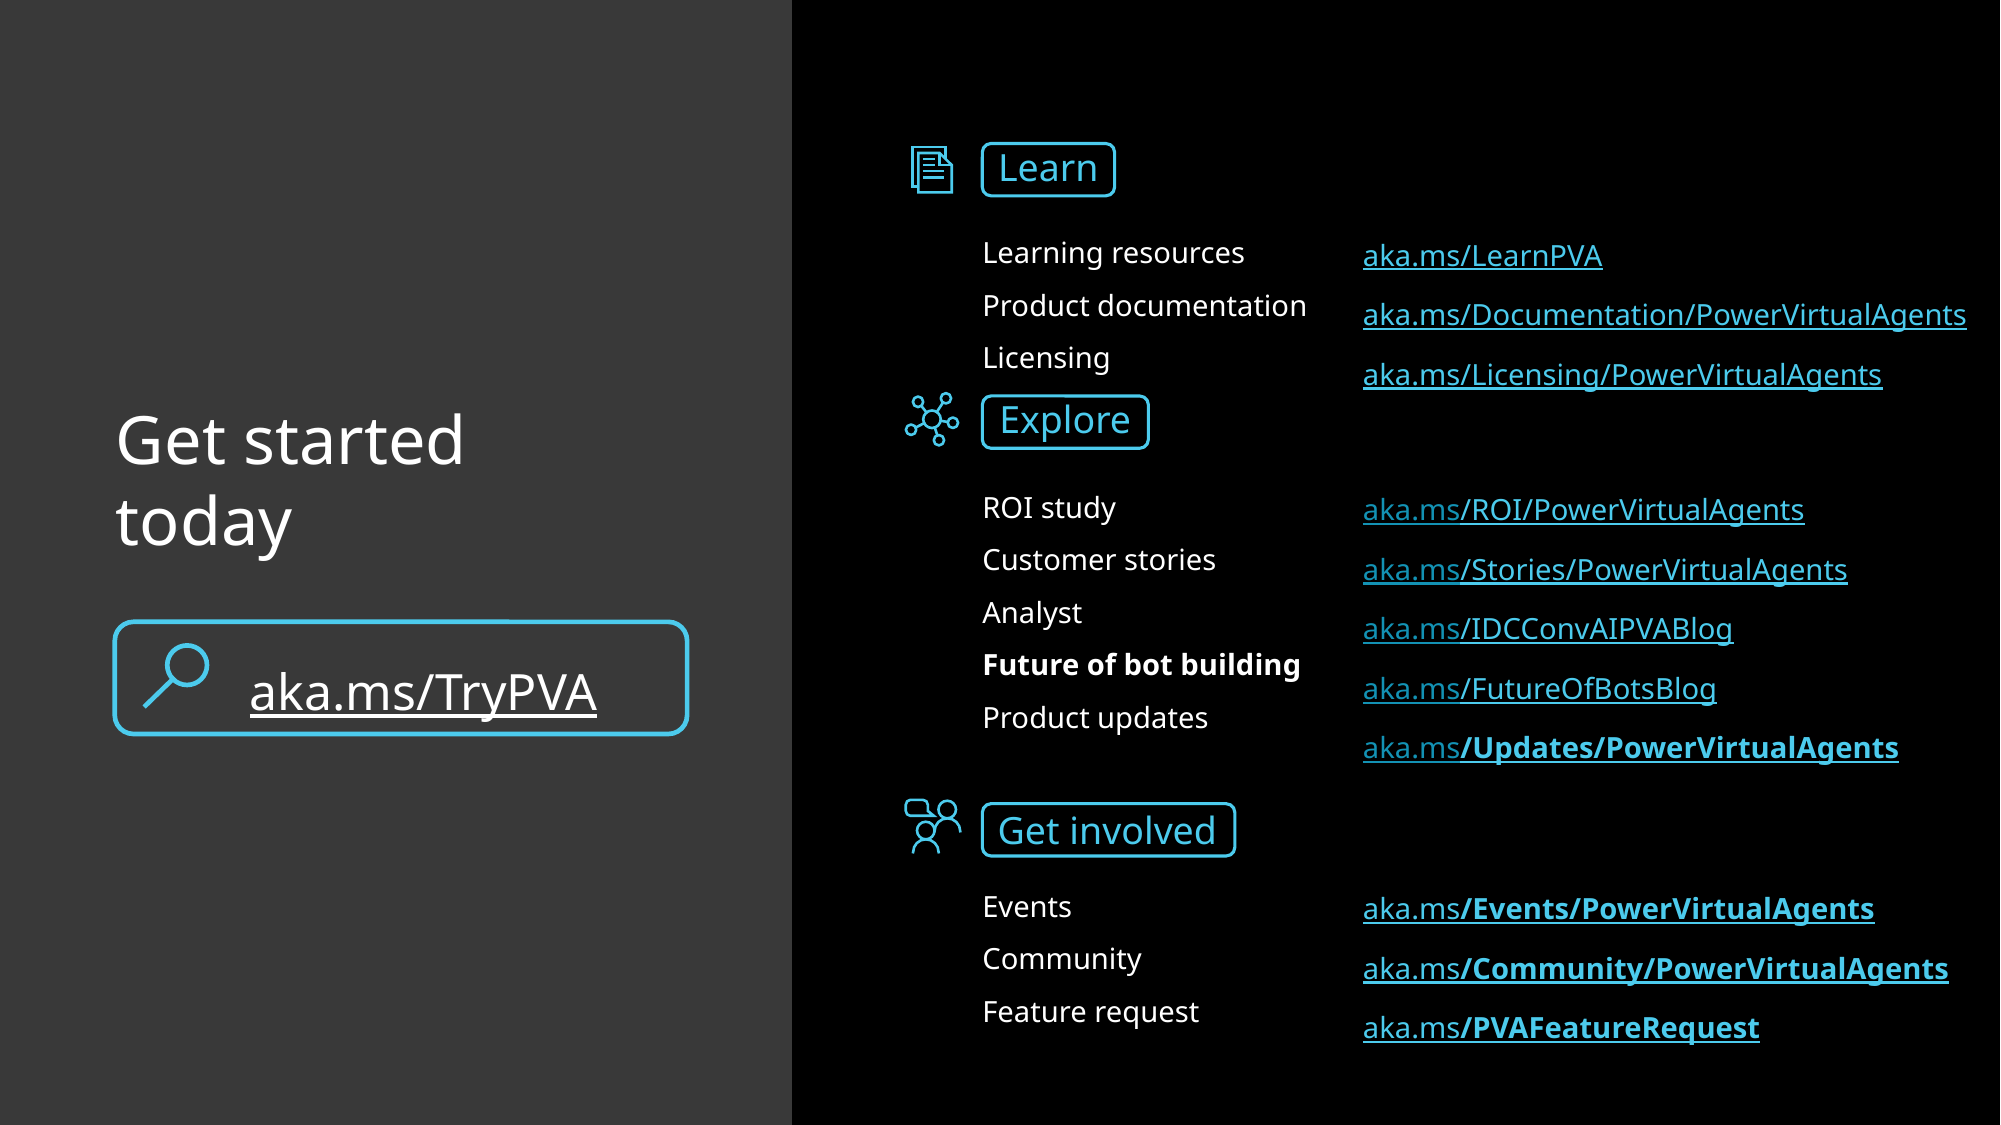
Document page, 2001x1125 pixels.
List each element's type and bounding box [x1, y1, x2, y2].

text_box [913, 821, 937, 853]
text_box [979, 803, 2000, 1125]
text_box [912, 396, 920, 408]
text_box [0, 0, 793, 1125]
text_box [905, 799, 934, 816]
text_box [905, 424, 920, 436]
text_box [937, 395, 2000, 1125]
text_box [100, 390, 688, 735]
text_box [920, 143, 2000, 618]
text_box [912, 146, 920, 193]
